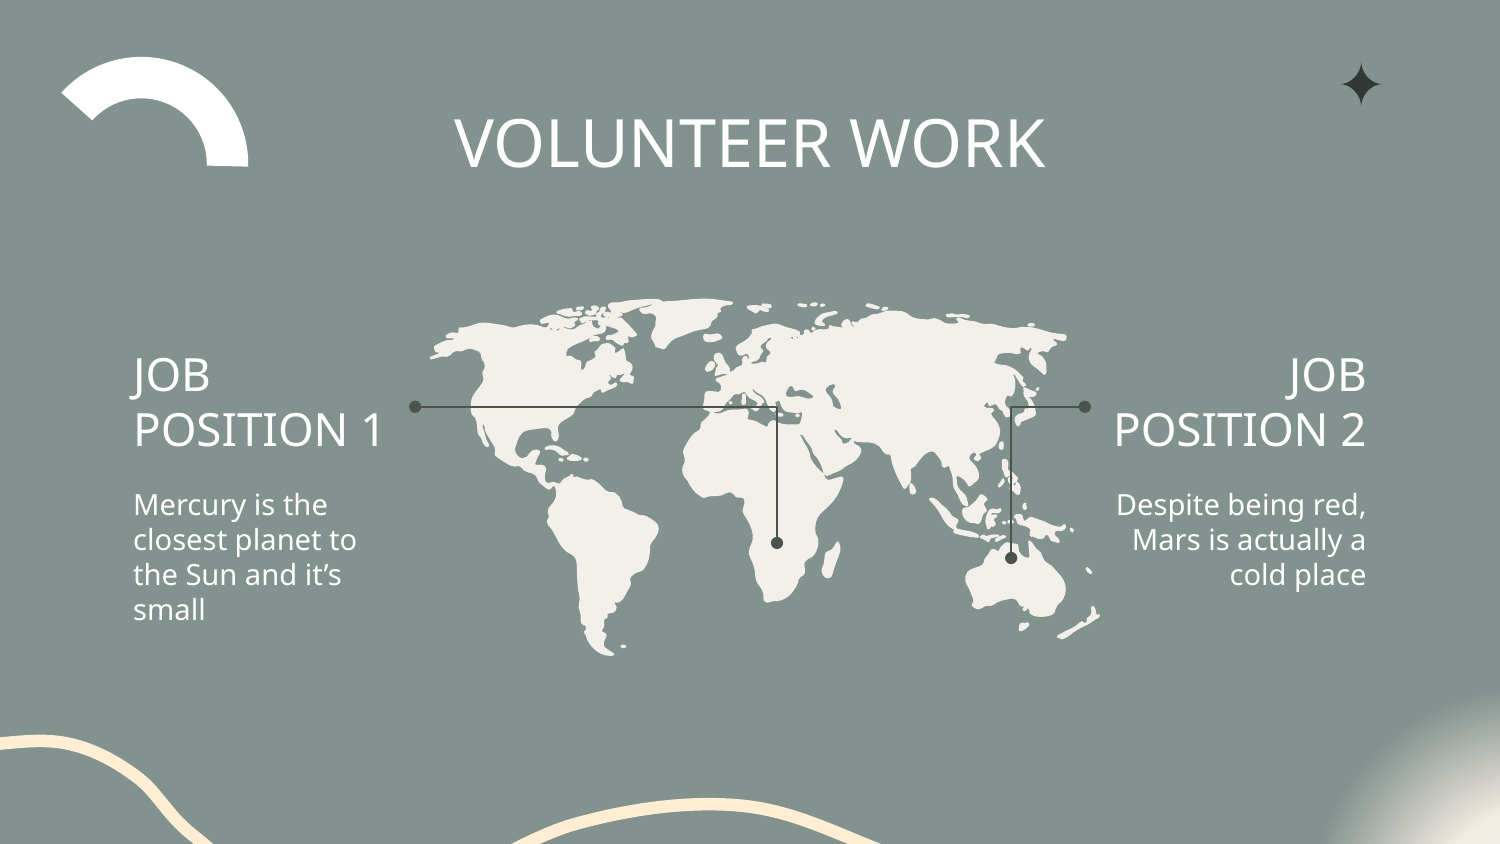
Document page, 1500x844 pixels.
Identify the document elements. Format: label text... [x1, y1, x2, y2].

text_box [414, 406, 778, 544]
subtitle Despite being red, Mars is actually a cold place [1104, 471, 1382, 614]
title JOB POSITION 1 [118, 342, 416, 471]
title JOB POSITION 2 [1104, 342, 1382, 471]
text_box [429, 298, 1101, 657]
title VOLUNTEER WORK [118, 85, 1382, 180]
text_box [61, 56, 249, 167]
subtitle Mercury is the closest planet to the Sun and it’s small [118, 471, 416, 614]
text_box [1010, 406, 1085, 559]
